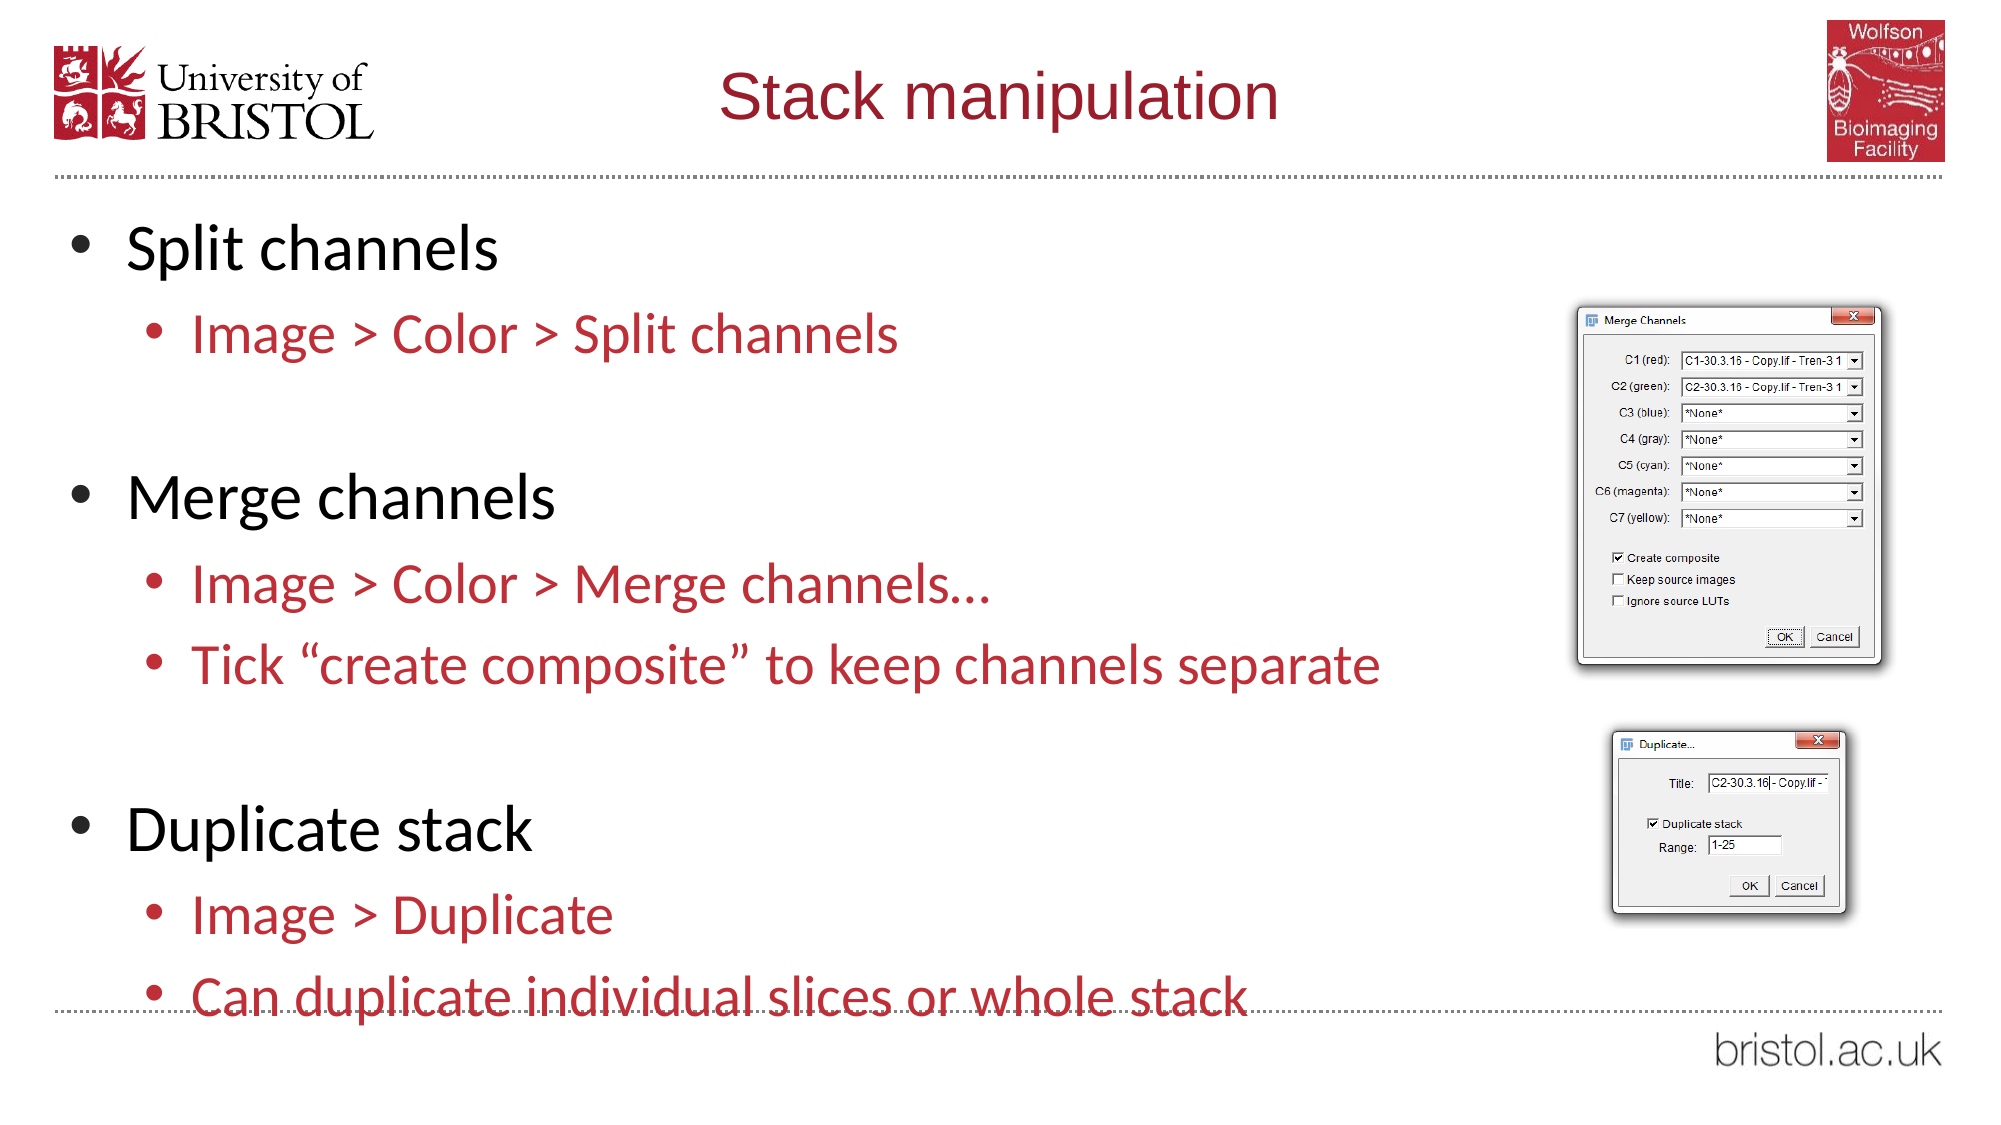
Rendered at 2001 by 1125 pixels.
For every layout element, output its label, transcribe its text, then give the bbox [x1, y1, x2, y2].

picture [1827, 20, 1945, 162]
title Stack manipulation [396, 41, 1604, 140]
picture [54, 46, 374, 140]
list Split channels Image > Color > Split channels Merge channels Image > Color > Merge channels… Tick “create composite” to keep channels separate Duplicate stack Image > Duplicate Can duplicate individual slices or whole stack [55, 196, 1410, 1005]
picture [1700, 1023, 1945, 1080]
picture [1562, 291, 1897, 681]
picture [1597, 716, 1862, 930]
